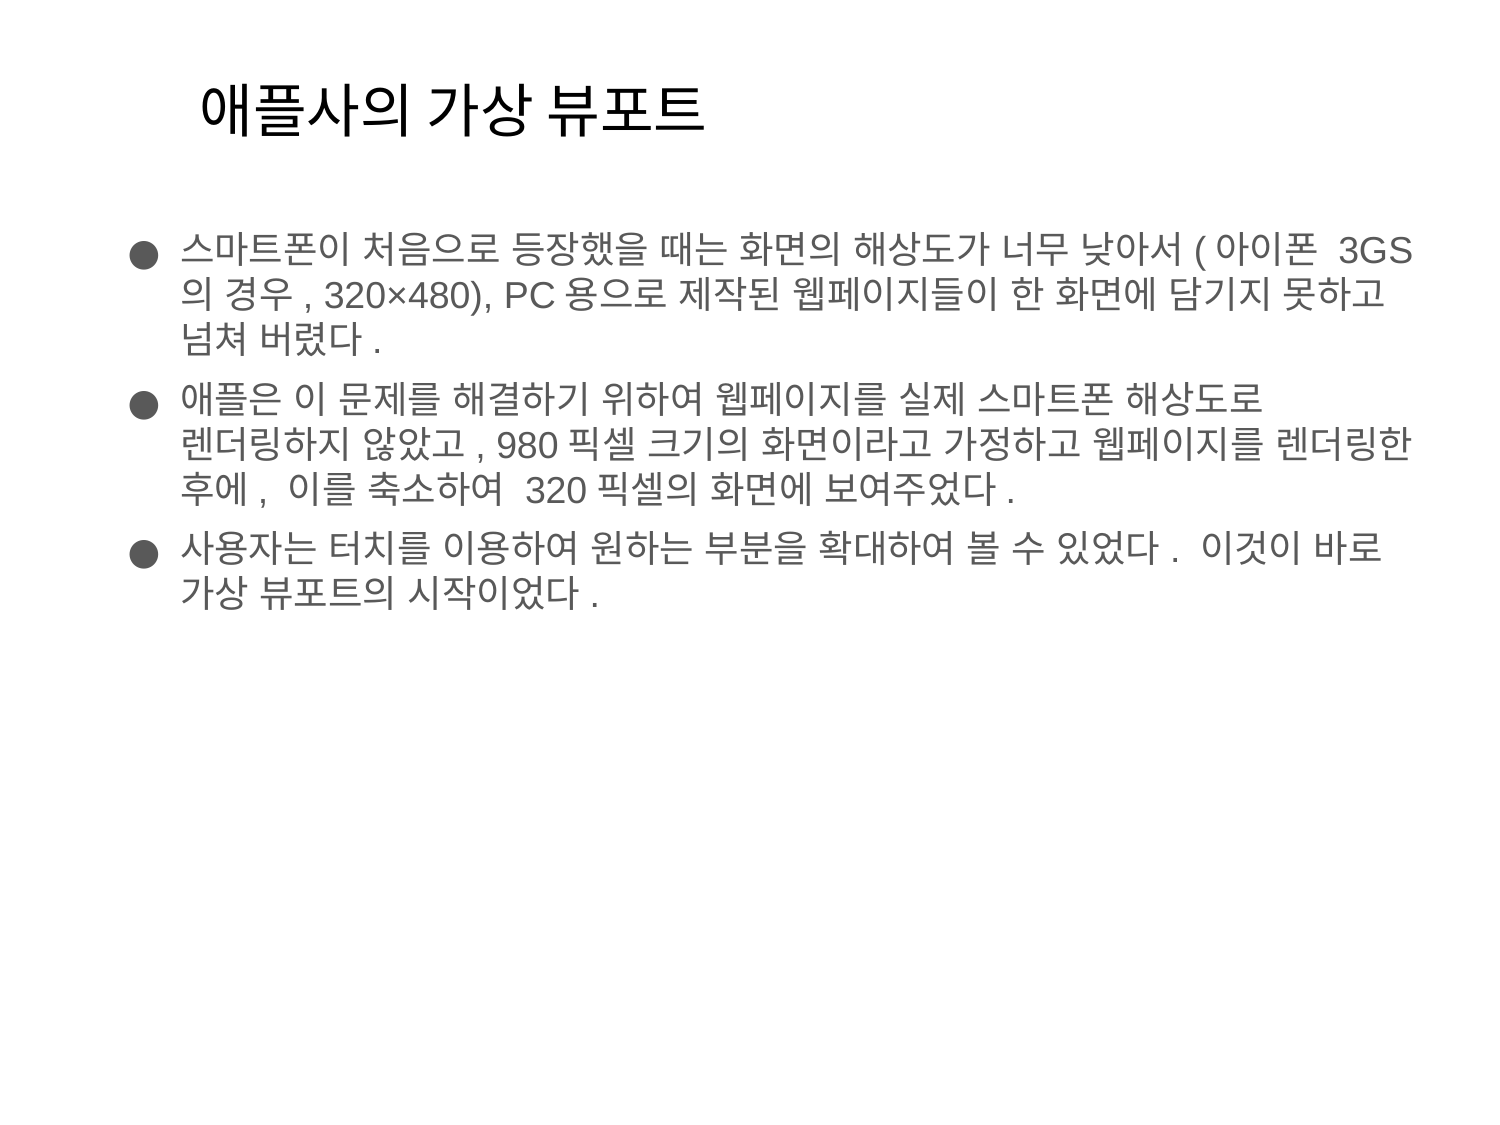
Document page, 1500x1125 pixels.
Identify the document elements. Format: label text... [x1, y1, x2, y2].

title 애플사의 가상 뷰포트 [184, 62, 1463, 157]
list 스마트폰이 처음으로 등장했을 때는 화면의 해상도가 너무 낮아서(아이폰 3GS의 경우, 320×480), PC용으로 제작된 웹페이지들이 한 화면에 담기지 못하고 넘쳐 버렸다. 애플은 이 문제를 해결하기 위하여 웹페이지를 실제 스마트폰 해상도로 렌더링하지 않았고, 980픽셀 크기의 화면이라고 가정하고 웹페이지를 렌더링한 후에, 이를 축소하여 320픽셀의 화면에 보여주었다. 사용자는 터치를 이용하여 원하는 부분을 확대하여 볼 수 있었다. 이것이 바로 가상 뷰포트의 시작이었다. [112, 218, 1460, 900]
